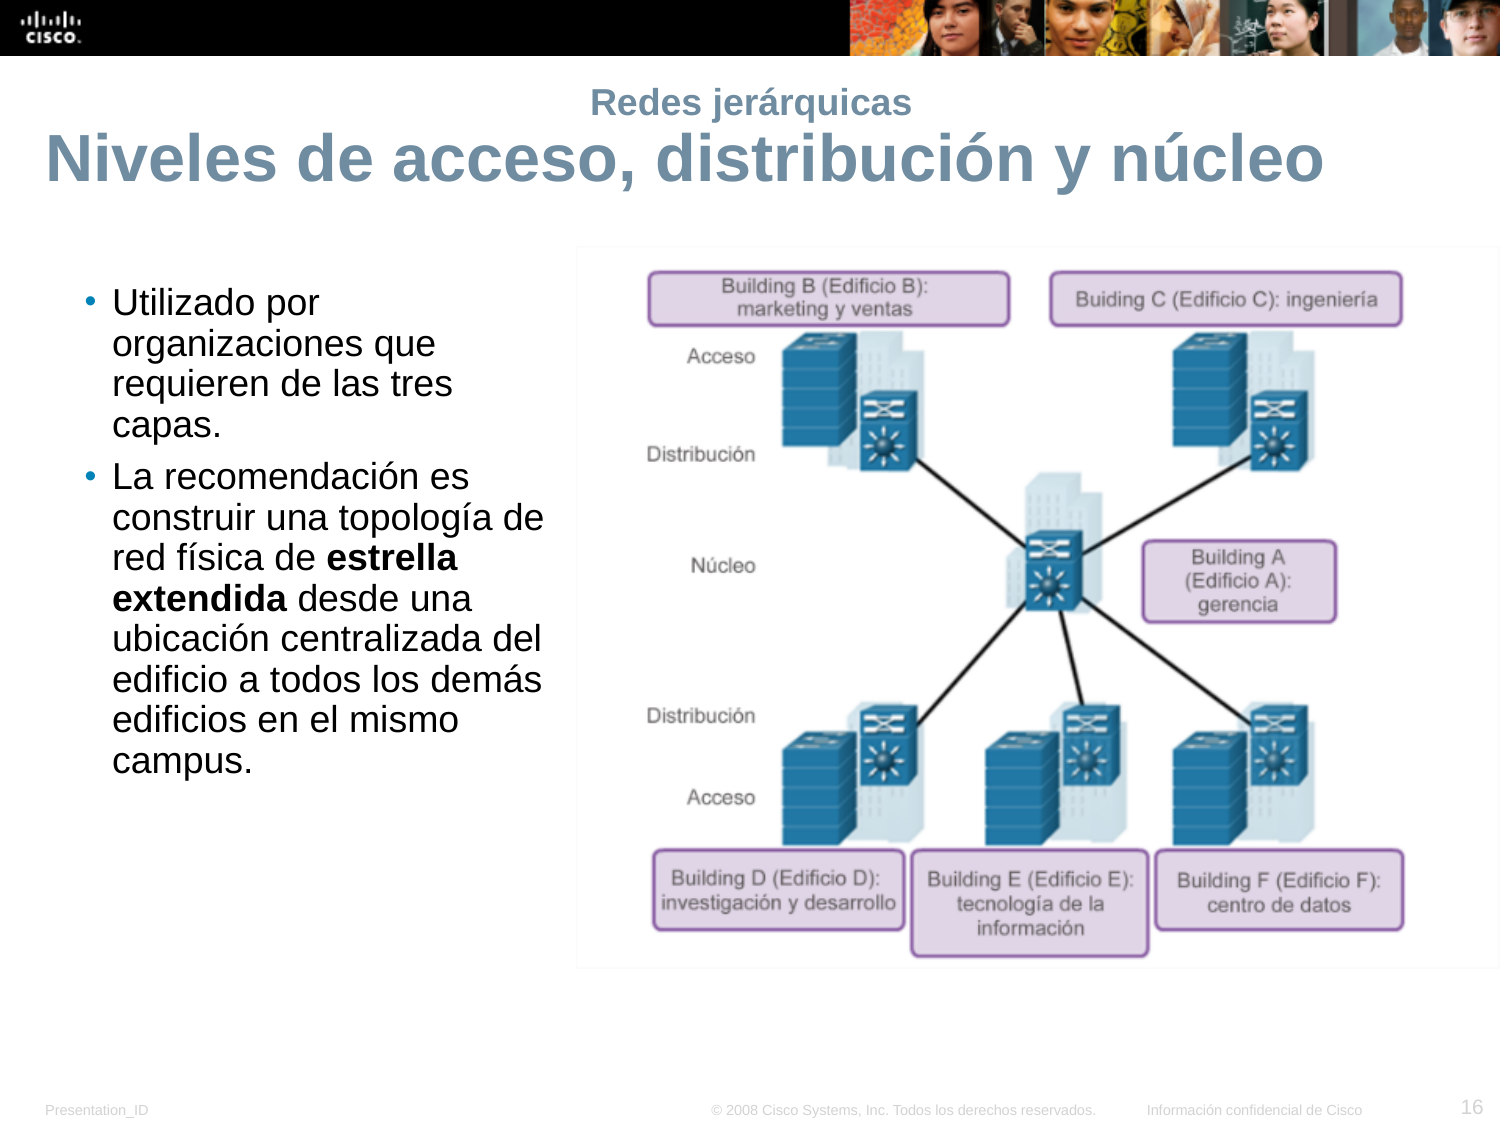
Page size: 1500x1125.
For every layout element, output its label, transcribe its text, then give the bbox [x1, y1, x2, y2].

picture [576, 246, 1500, 969]
title Redes jerárquicas Niveles de acceso, distribución y núcleo [31, 64, 1471, 203]
picture [0, 0, 1500, 56]
text_box Utilizado por organizaciones que requieren de las tres capas. La recomendación es construir una topología de red física de estrella extendida desde una ubicación centralizada del edificio a todos los demás edificios en el mismo campus. [67, 275, 561, 789]
